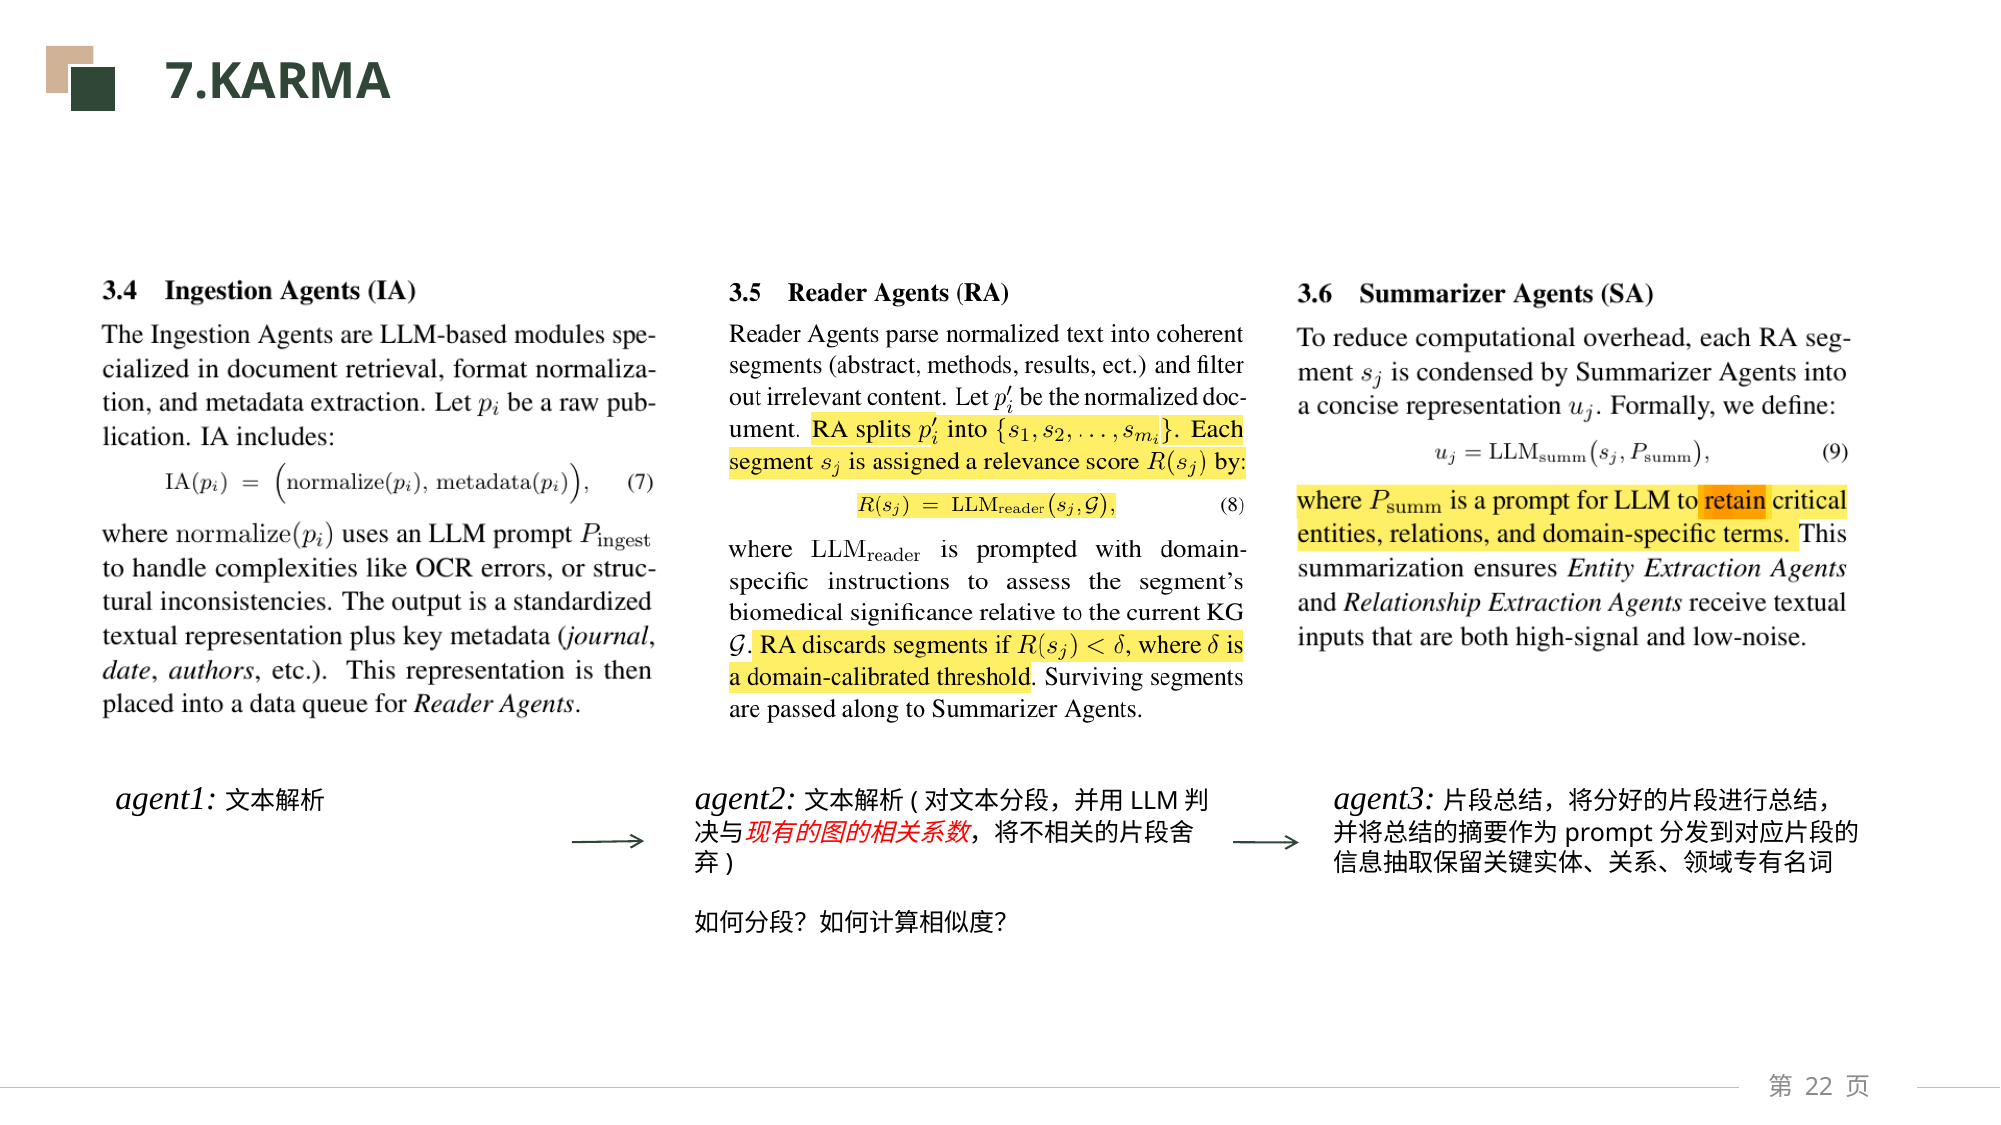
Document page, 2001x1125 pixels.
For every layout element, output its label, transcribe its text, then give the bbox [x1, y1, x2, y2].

picture [717, 270, 1895, 734]
list 7.KARMA [150, 47, 1212, 132]
text_box agent1:文本解析 [100, 769, 563, 824]
picture [90, 270, 696, 735]
text_box agent2:文本解析(对文本分段，并用LLM判决与现有的图的相关系数，将不相关的片段舍弃) 如何分段？如何计算相似度？ [680, 769, 1236, 944]
slide_number 第 页 [1739, 1057, 1900, 1118]
text_box agent3:片段总结，将分好的片段进行总结，并将总结的摘要作为prompt分发到对应片段的信息抽取保留关键实体、关系、领域专有名词 [1318, 769, 1875, 884]
